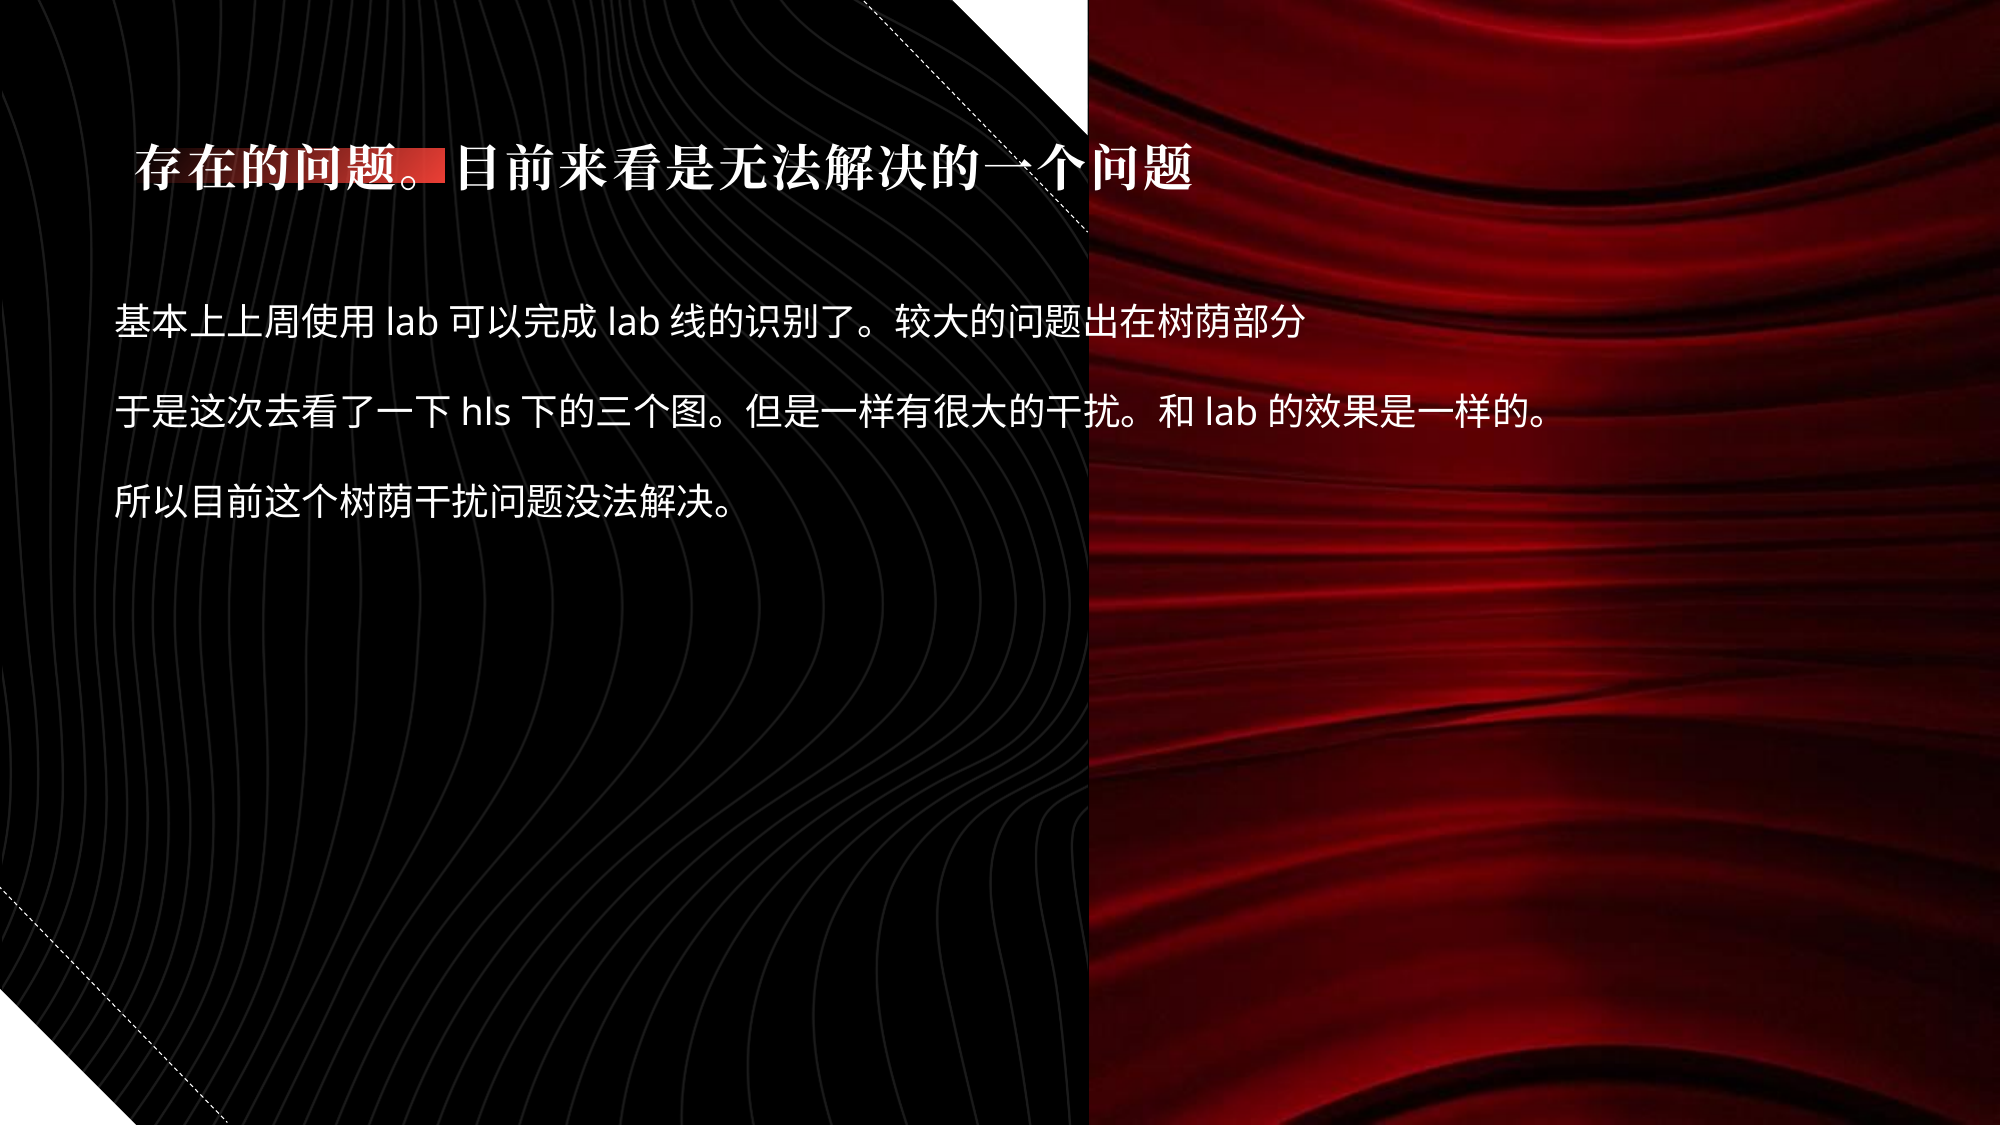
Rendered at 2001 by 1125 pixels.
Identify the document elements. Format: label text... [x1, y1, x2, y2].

text_box 基本上上周使用lab可以完成lab线的识别了。较大的问题出在树荫部分 于是这次去看了一下hls下的三个图。但是一样有很大的干扰。和lab的效果是一样的。 所以目前这个树荫干扰问题没法解决。 [99, 290, 1089, 530]
title 存在的问题。目前来看是无法解决的一个问题 [118, 122, 1089, 219]
picture [1089, 0, 2000, 1125]
